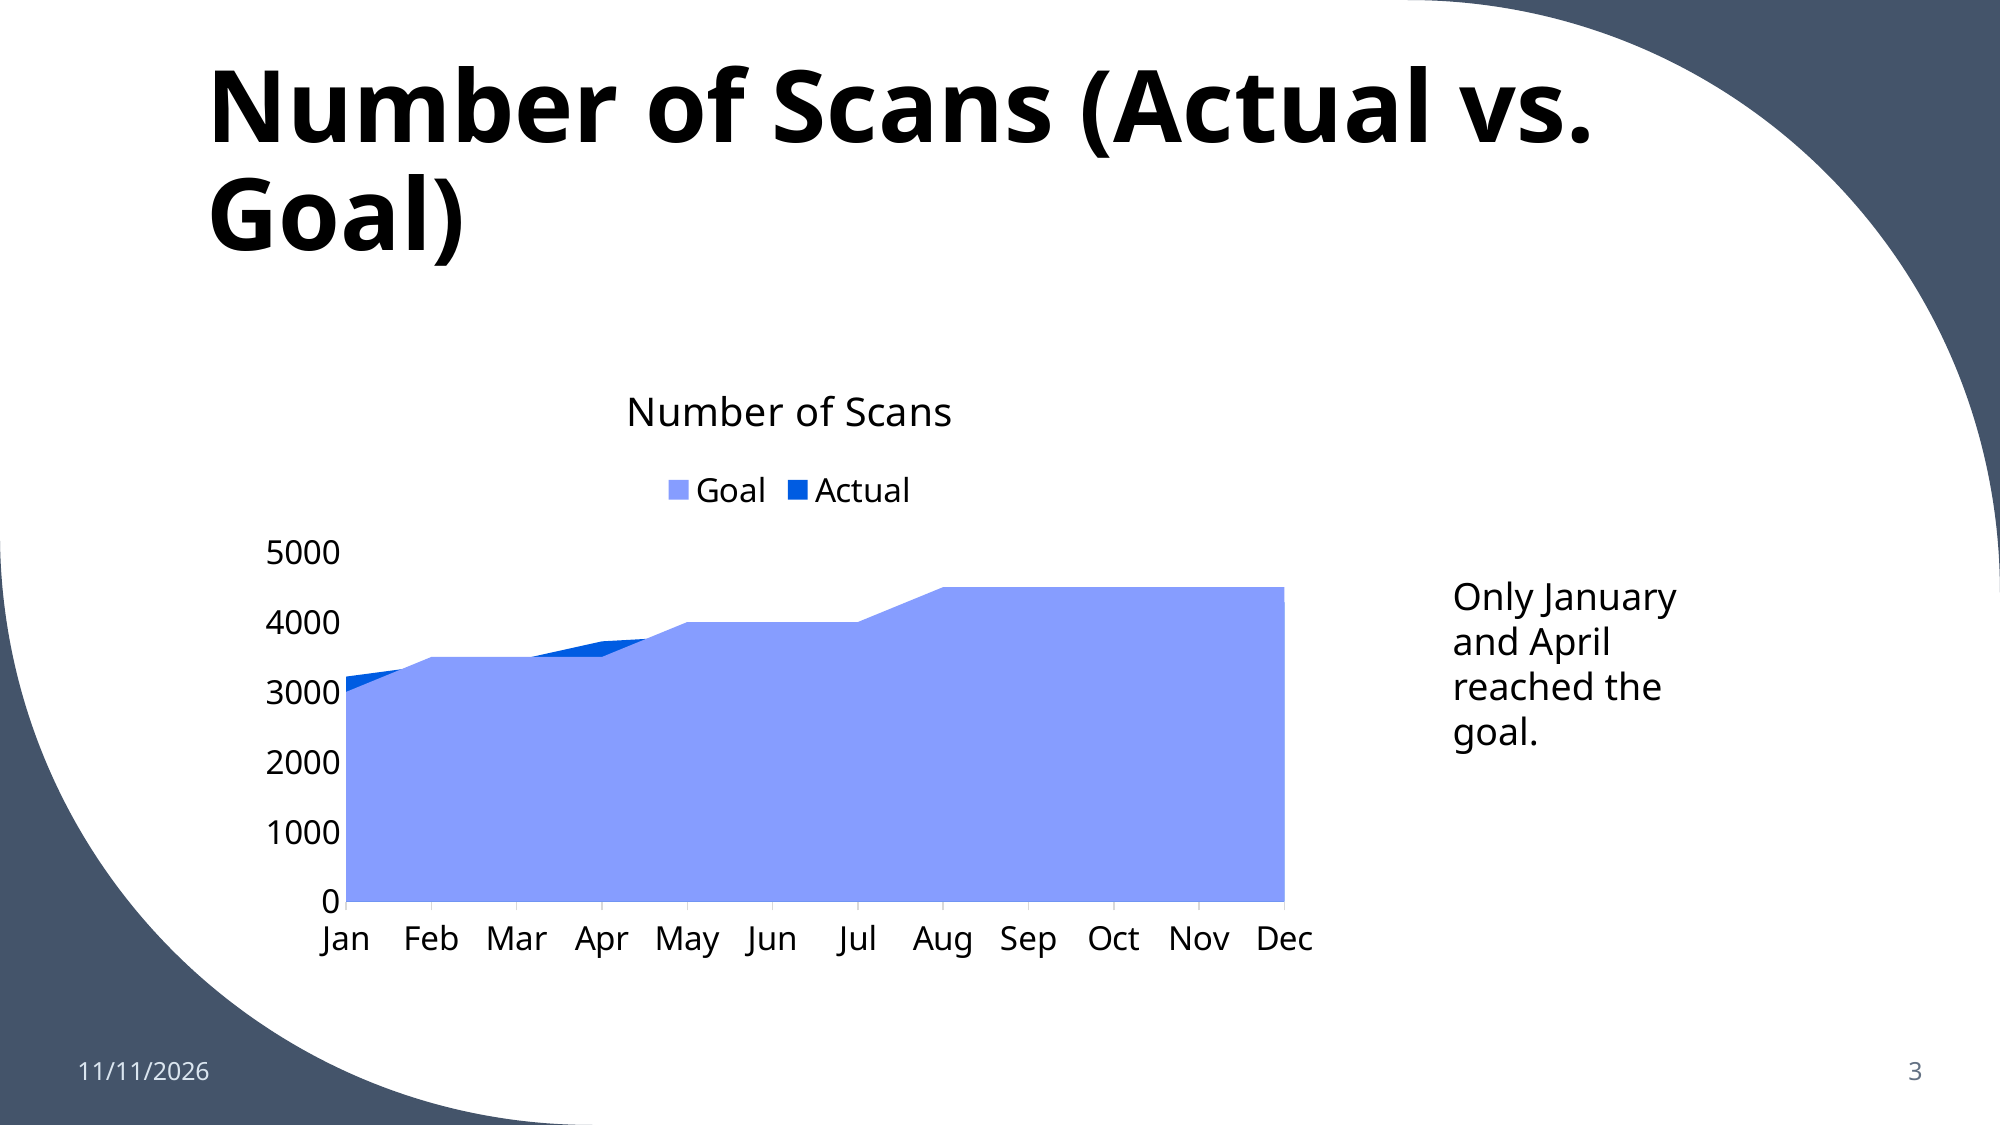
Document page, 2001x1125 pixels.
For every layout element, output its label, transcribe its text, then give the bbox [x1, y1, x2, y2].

title Number of Scans (Actual vs. Goal) [191, 62, 1796, 280]
slide_number 3 [1665, 1042, 1938, 1103]
chart [241, 348, 1338, 975]
text_box Only January and April reached the goal. [1437, 565, 1759, 761]
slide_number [62, 1042, 342, 1103]
